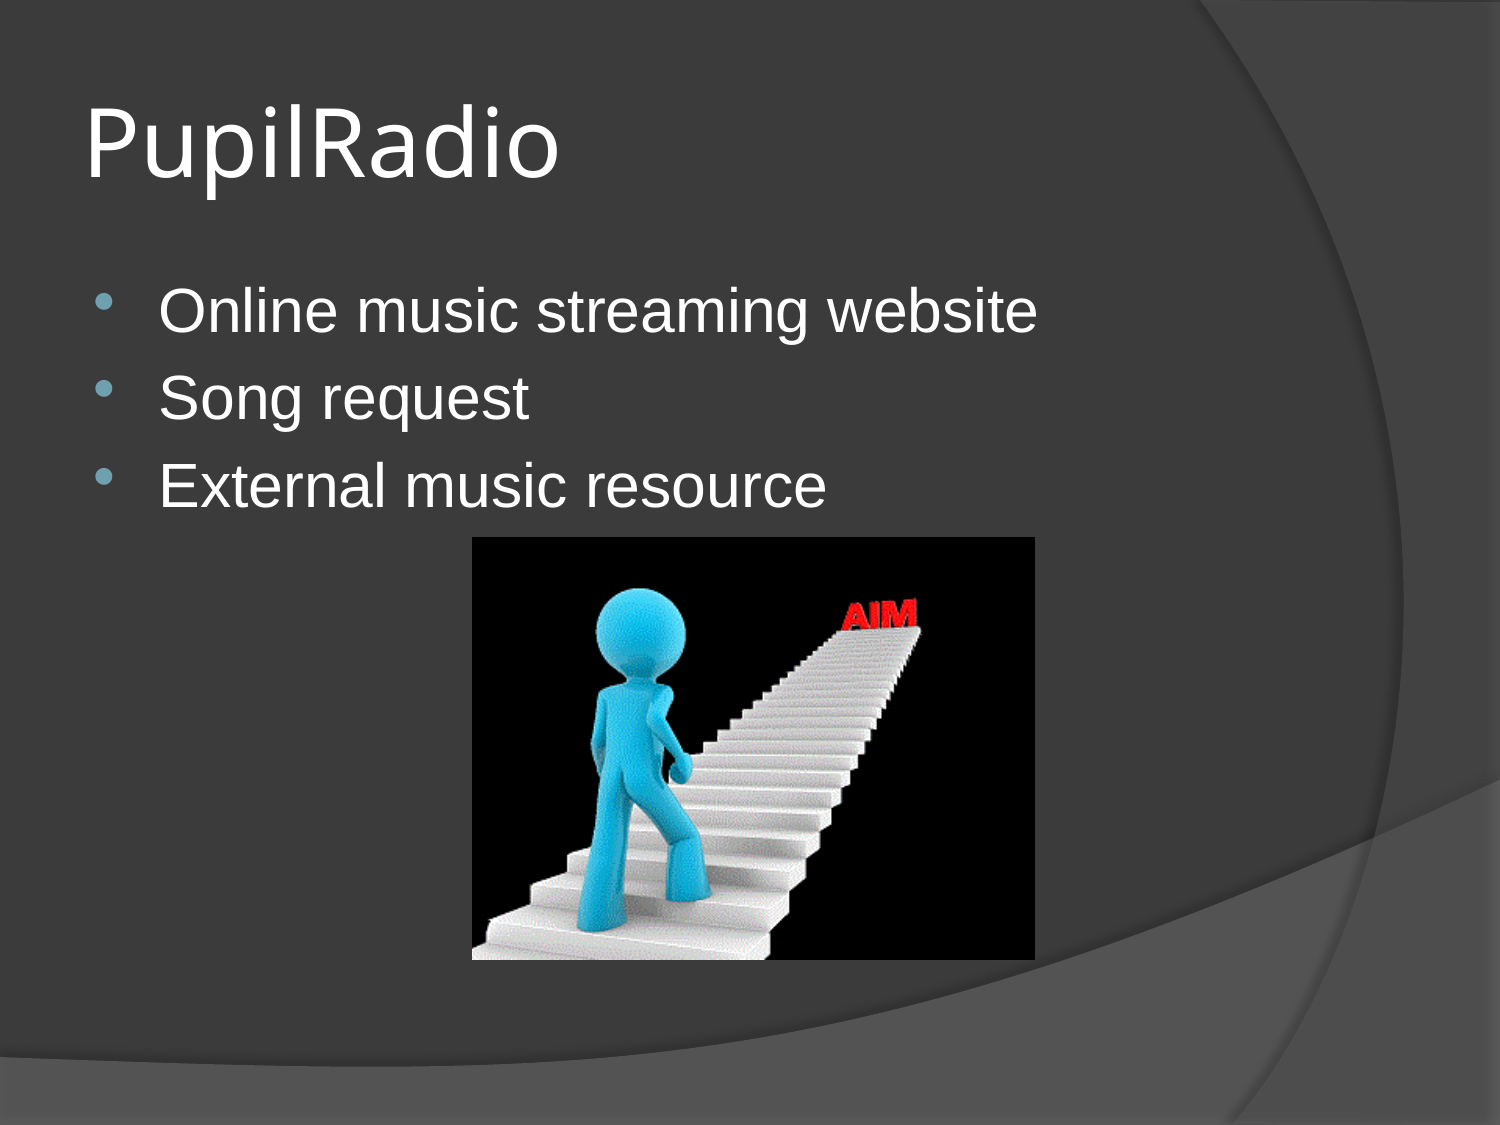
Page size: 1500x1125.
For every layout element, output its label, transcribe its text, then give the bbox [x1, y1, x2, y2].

title PupilRadio [75, 45, 1300, 233]
picture [471, 537, 1035, 960]
list Online music streaming website Song request External music resource [75, 262, 1300, 1005]
